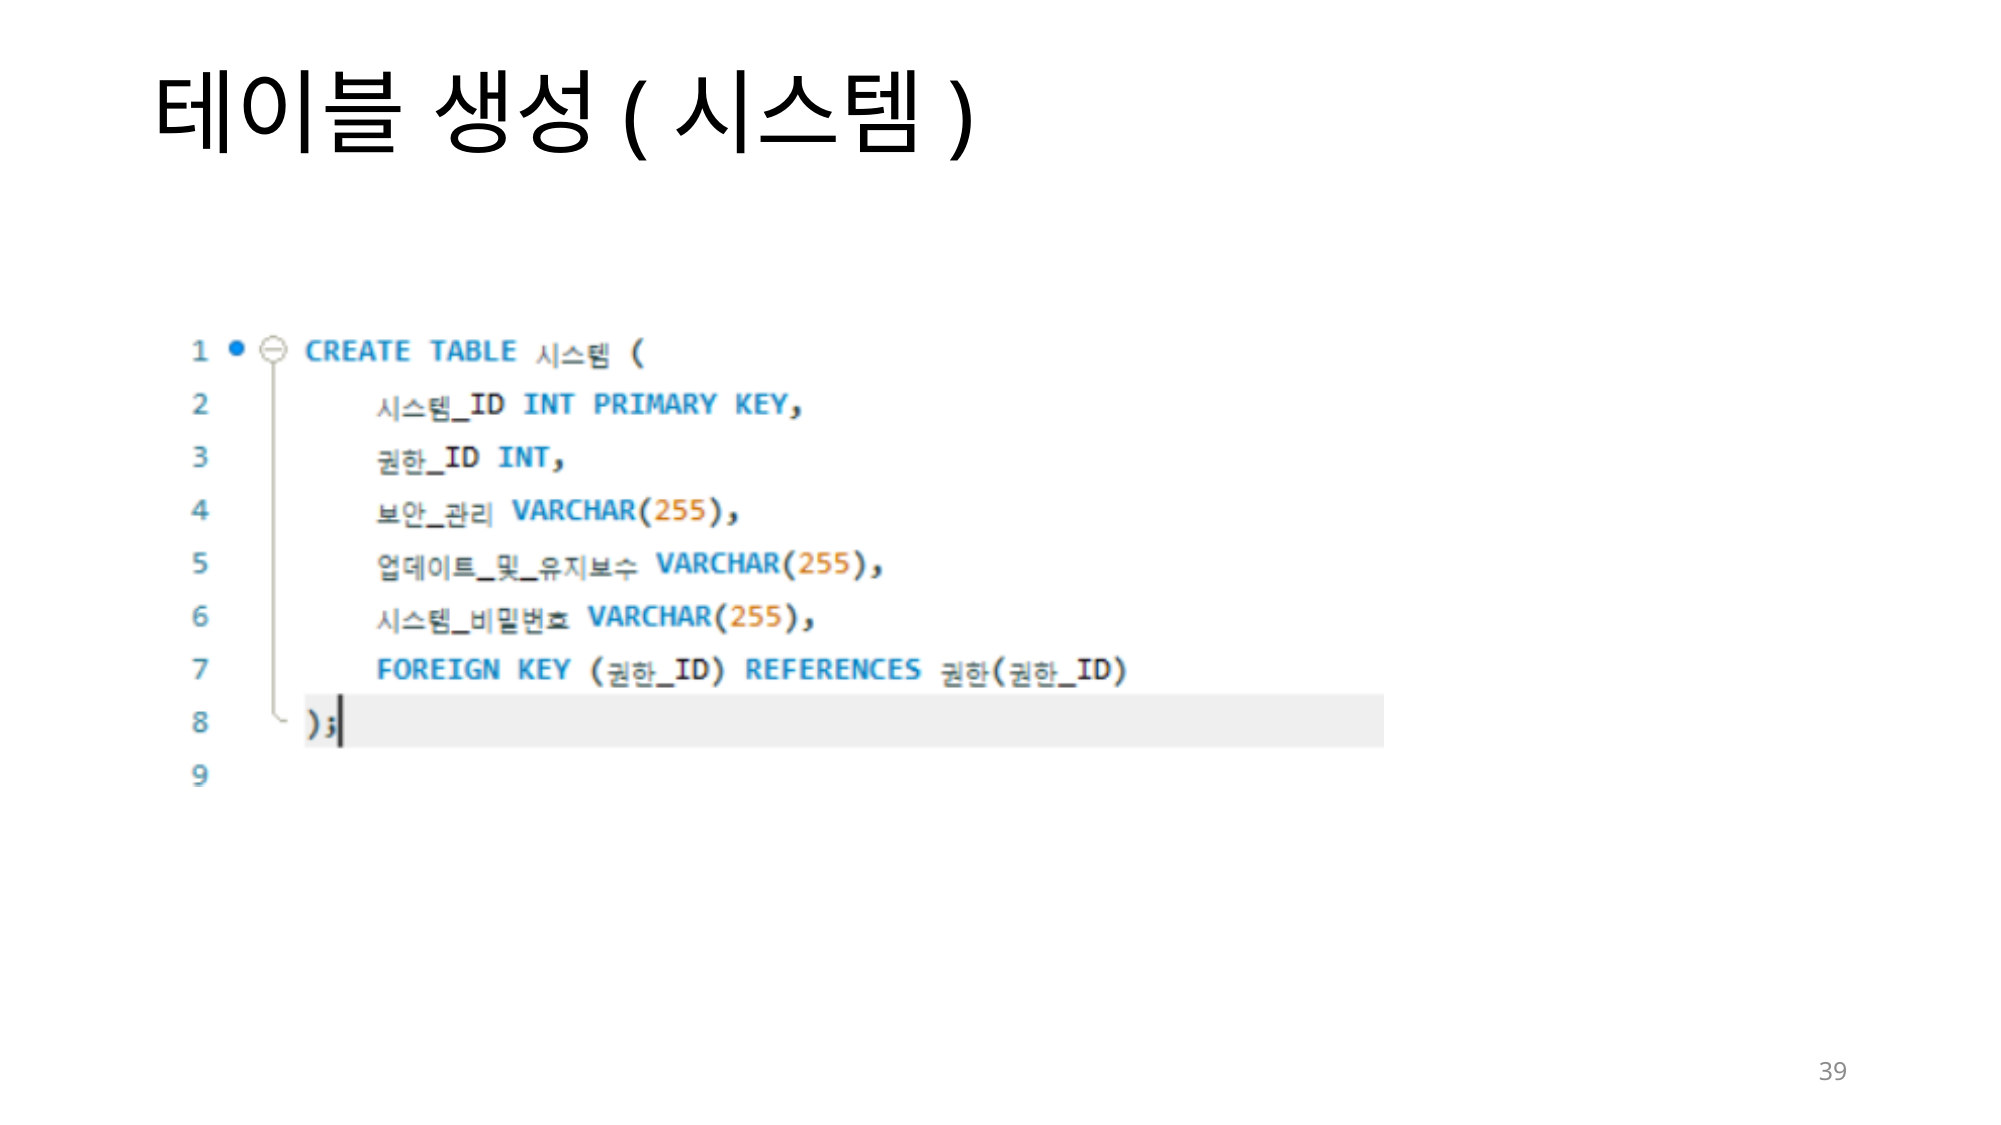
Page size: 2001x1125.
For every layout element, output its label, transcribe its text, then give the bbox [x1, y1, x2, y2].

title 테이블 생성(시스템) [137, 59, 1863, 278]
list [173, 326, 1384, 787]
slide_number 39 [1412, 1042, 1863, 1103]
